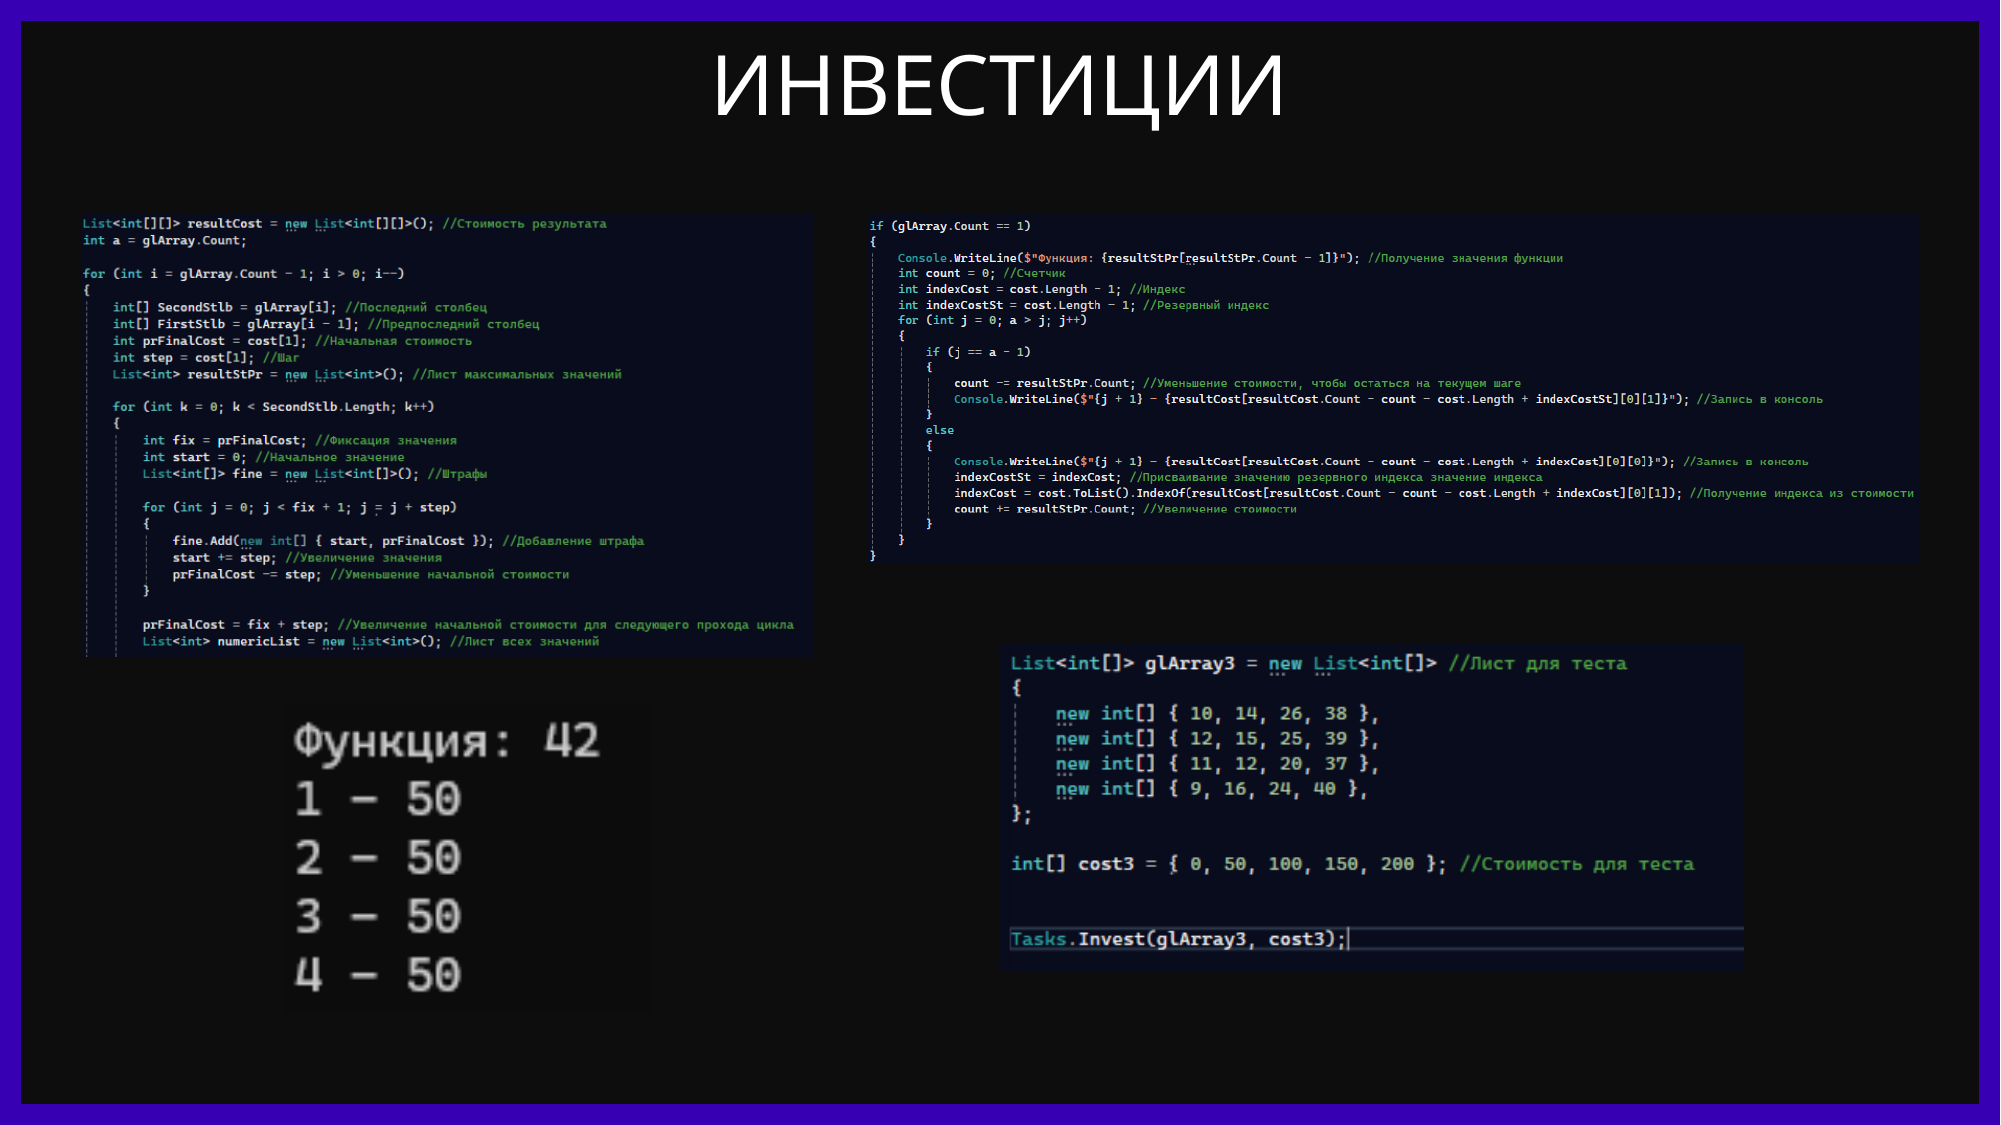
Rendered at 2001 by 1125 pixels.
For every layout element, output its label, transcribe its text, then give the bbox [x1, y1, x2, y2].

text_box ИНВЕСТИЦИИ [23, 25, 1977, 140]
text_box [0, 0, 2000, 1125]
picture [81, 213, 813, 657]
picture [999, 643, 1745, 973]
picture [283, 705, 653, 1014]
picture [867, 213, 1919, 563]
